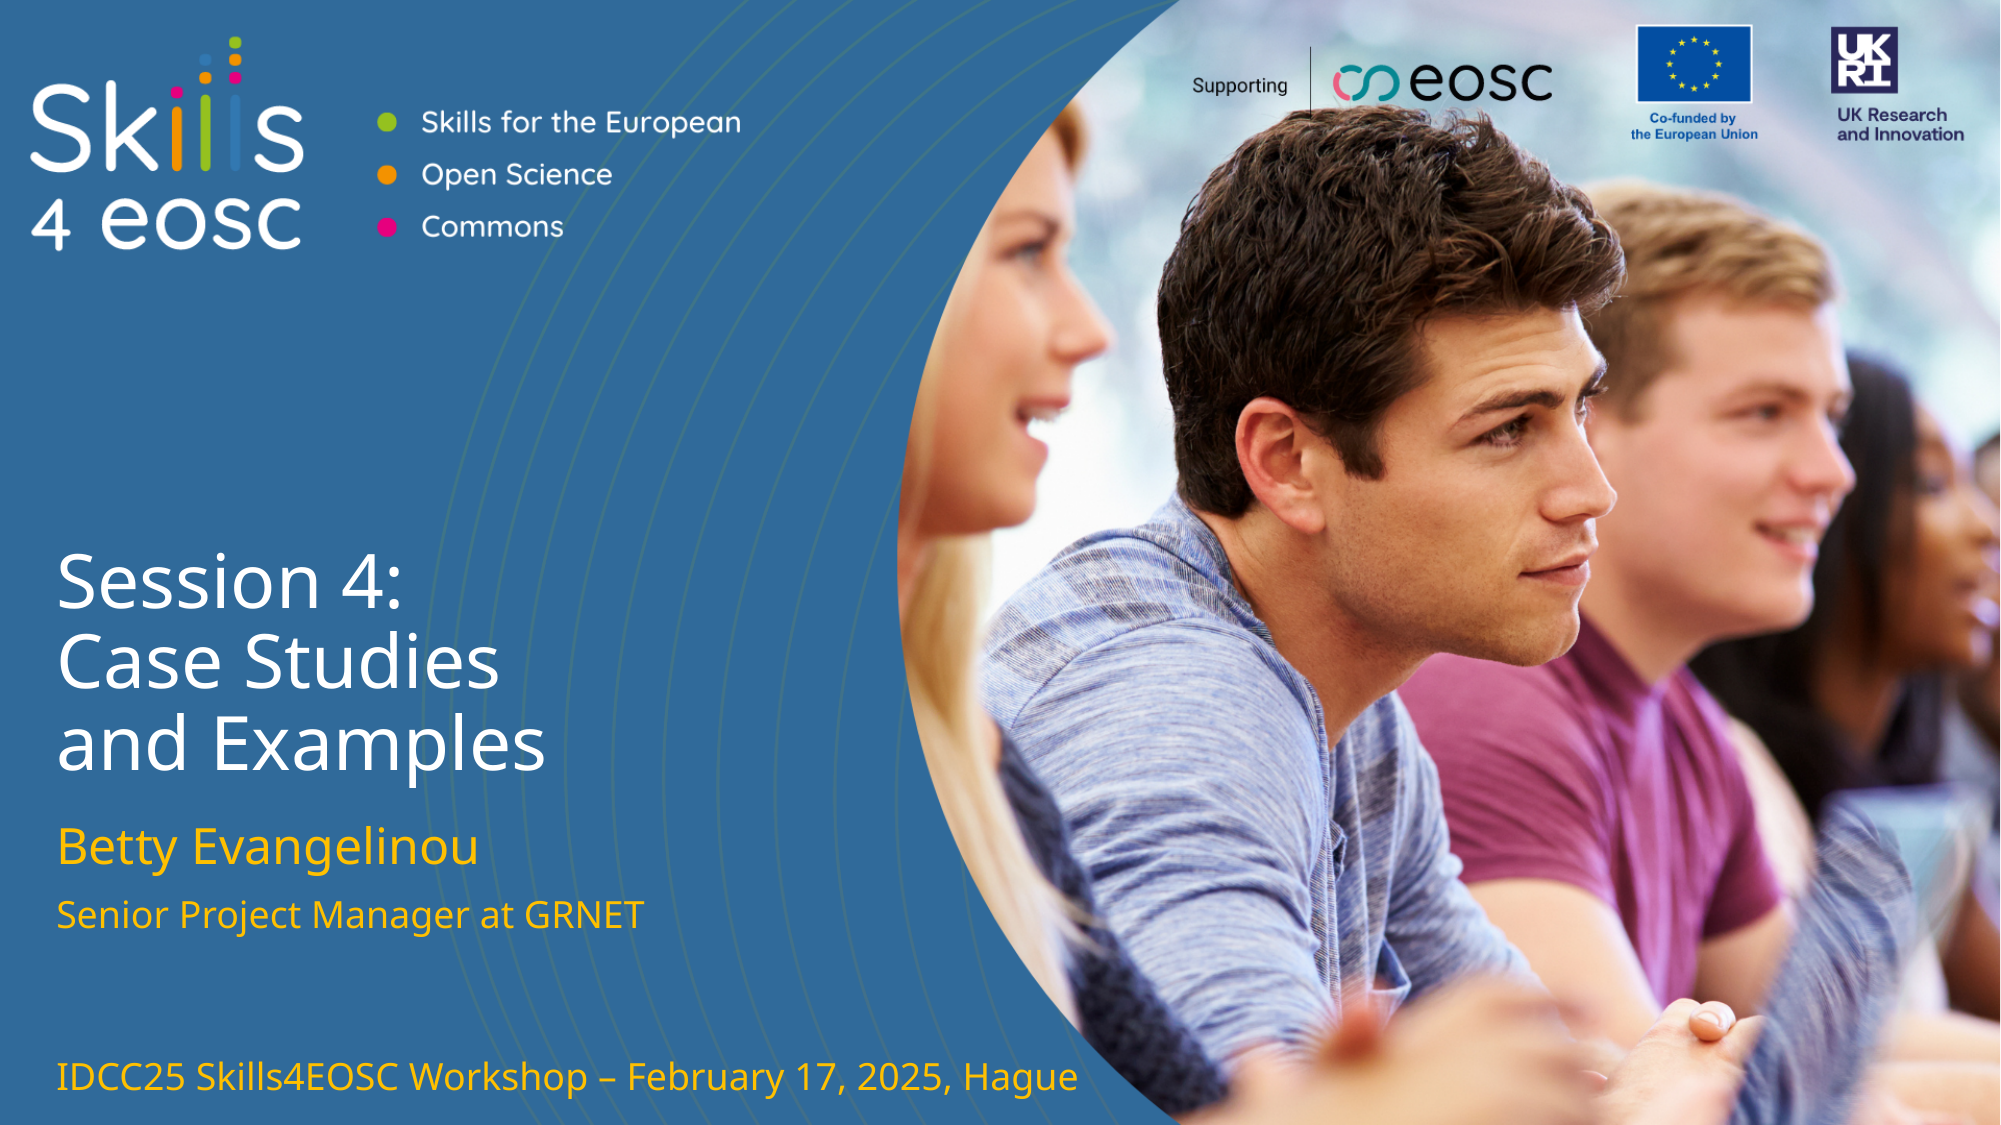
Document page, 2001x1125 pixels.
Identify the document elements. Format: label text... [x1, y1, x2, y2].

title Session 4: Case Studies and Examples [41, 402, 950, 794]
picture [0, 0, 2001, 1125]
text_box IDCC25 Skills4EOSC Workshop – February 17, 2025, Hague [41, 1050, 1187, 1106]
subtitle Betty Evangelinou Senior Project Manager at GRNET [41, 813, 917, 982]
